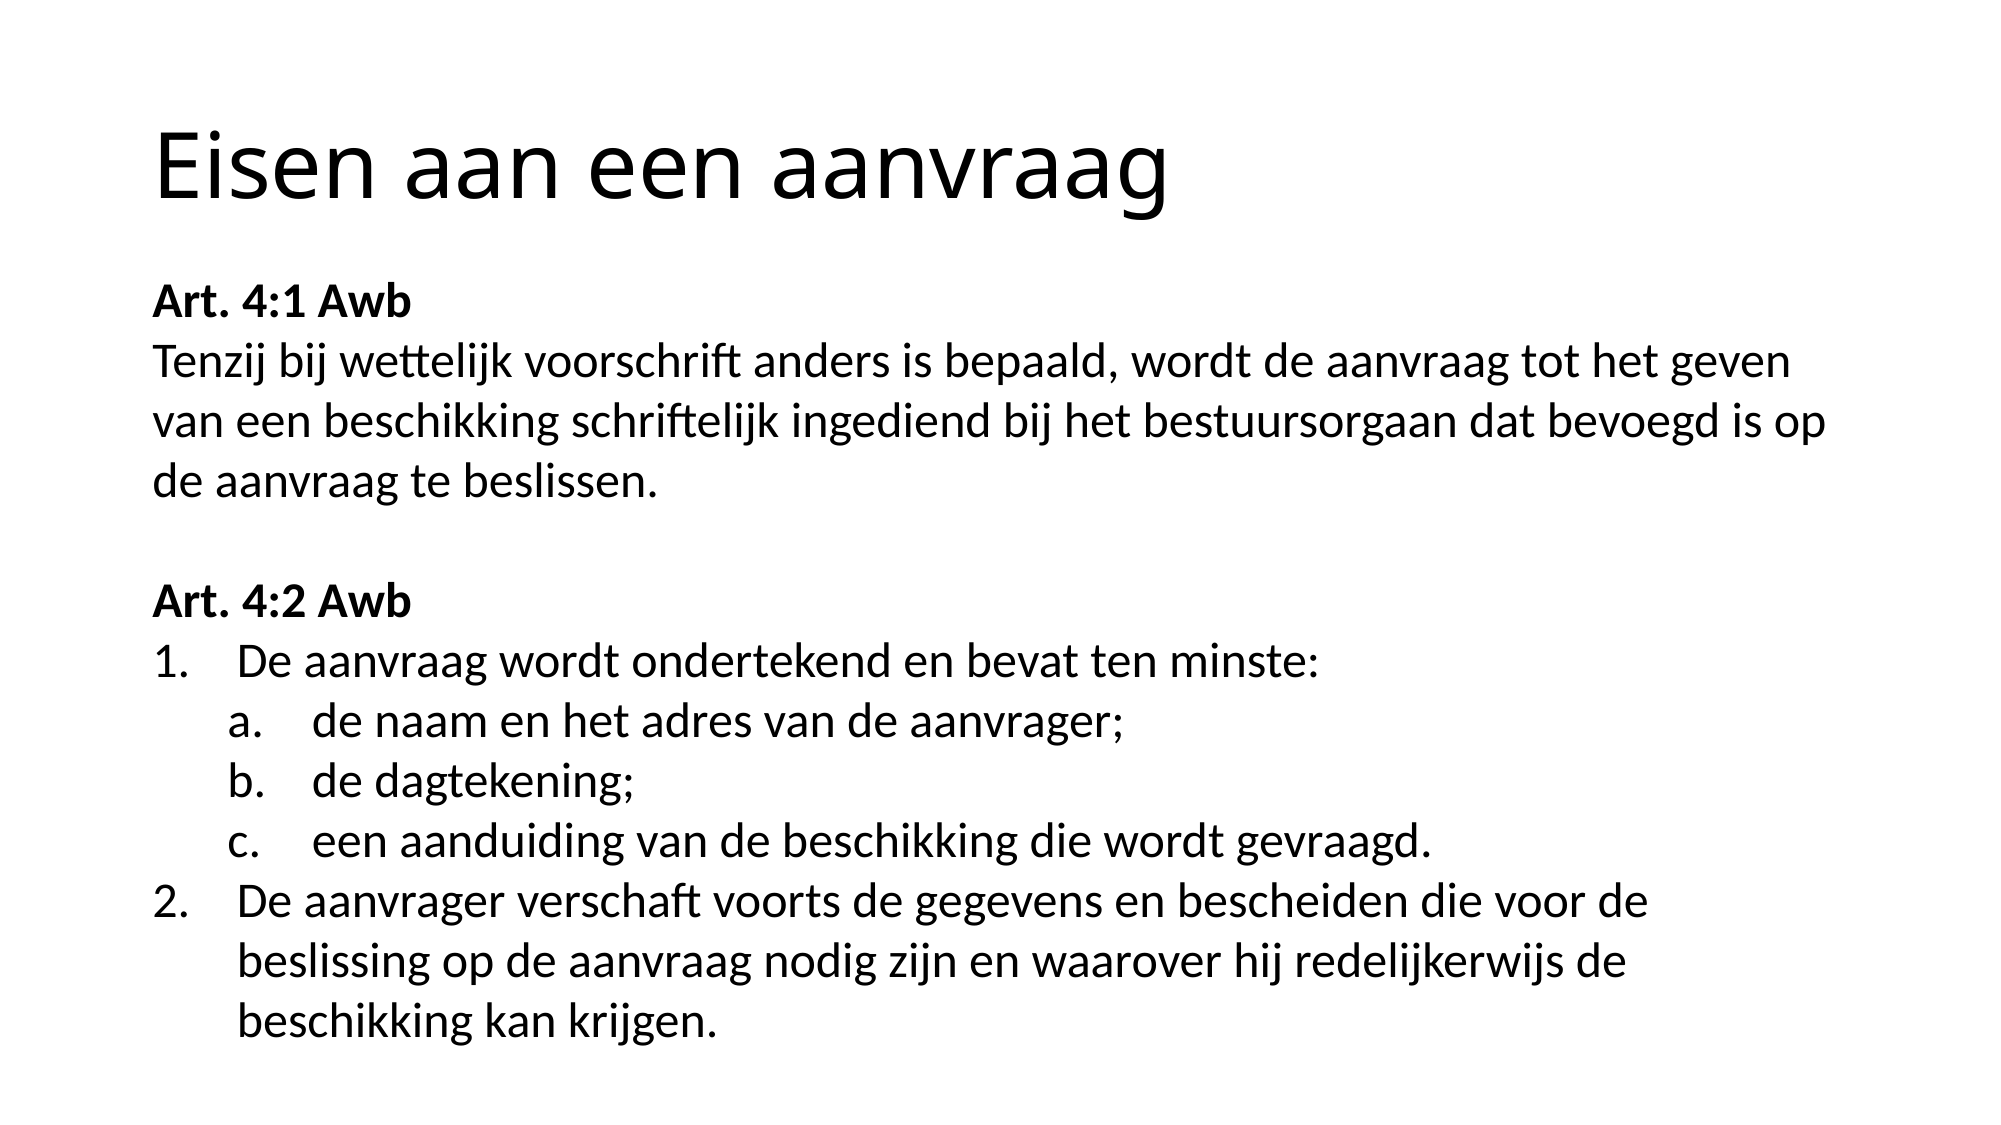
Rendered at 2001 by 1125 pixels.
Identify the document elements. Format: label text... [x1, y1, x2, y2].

title Eisen aan een aanvraag [137, 59, 1863, 259]
list Art. 4:1 Awb Tenzij bij wettelijk voorschrift anders is bepaald, wordt de aanvraag tot het geven van een beschikking schriftelijk ingediend bij het bestuursorgaan dat bevoegd is op de aanvraag te beslissen. Art. 4:2 Awb De aanvraag wordt ondertekend en bevat ten minste: de naam en het adres van de aanvrager; de dagtekening; een aanduiding van de beschikking die wordt gevraagd. De aanvrager verschaft voorts de gegevens en bescheiden die voor de beslissing op de aanvraag nodig zijn en waarover hij redelijkerwijs de beschikking kan krijgen. [137, 259, 1863, 1096]
